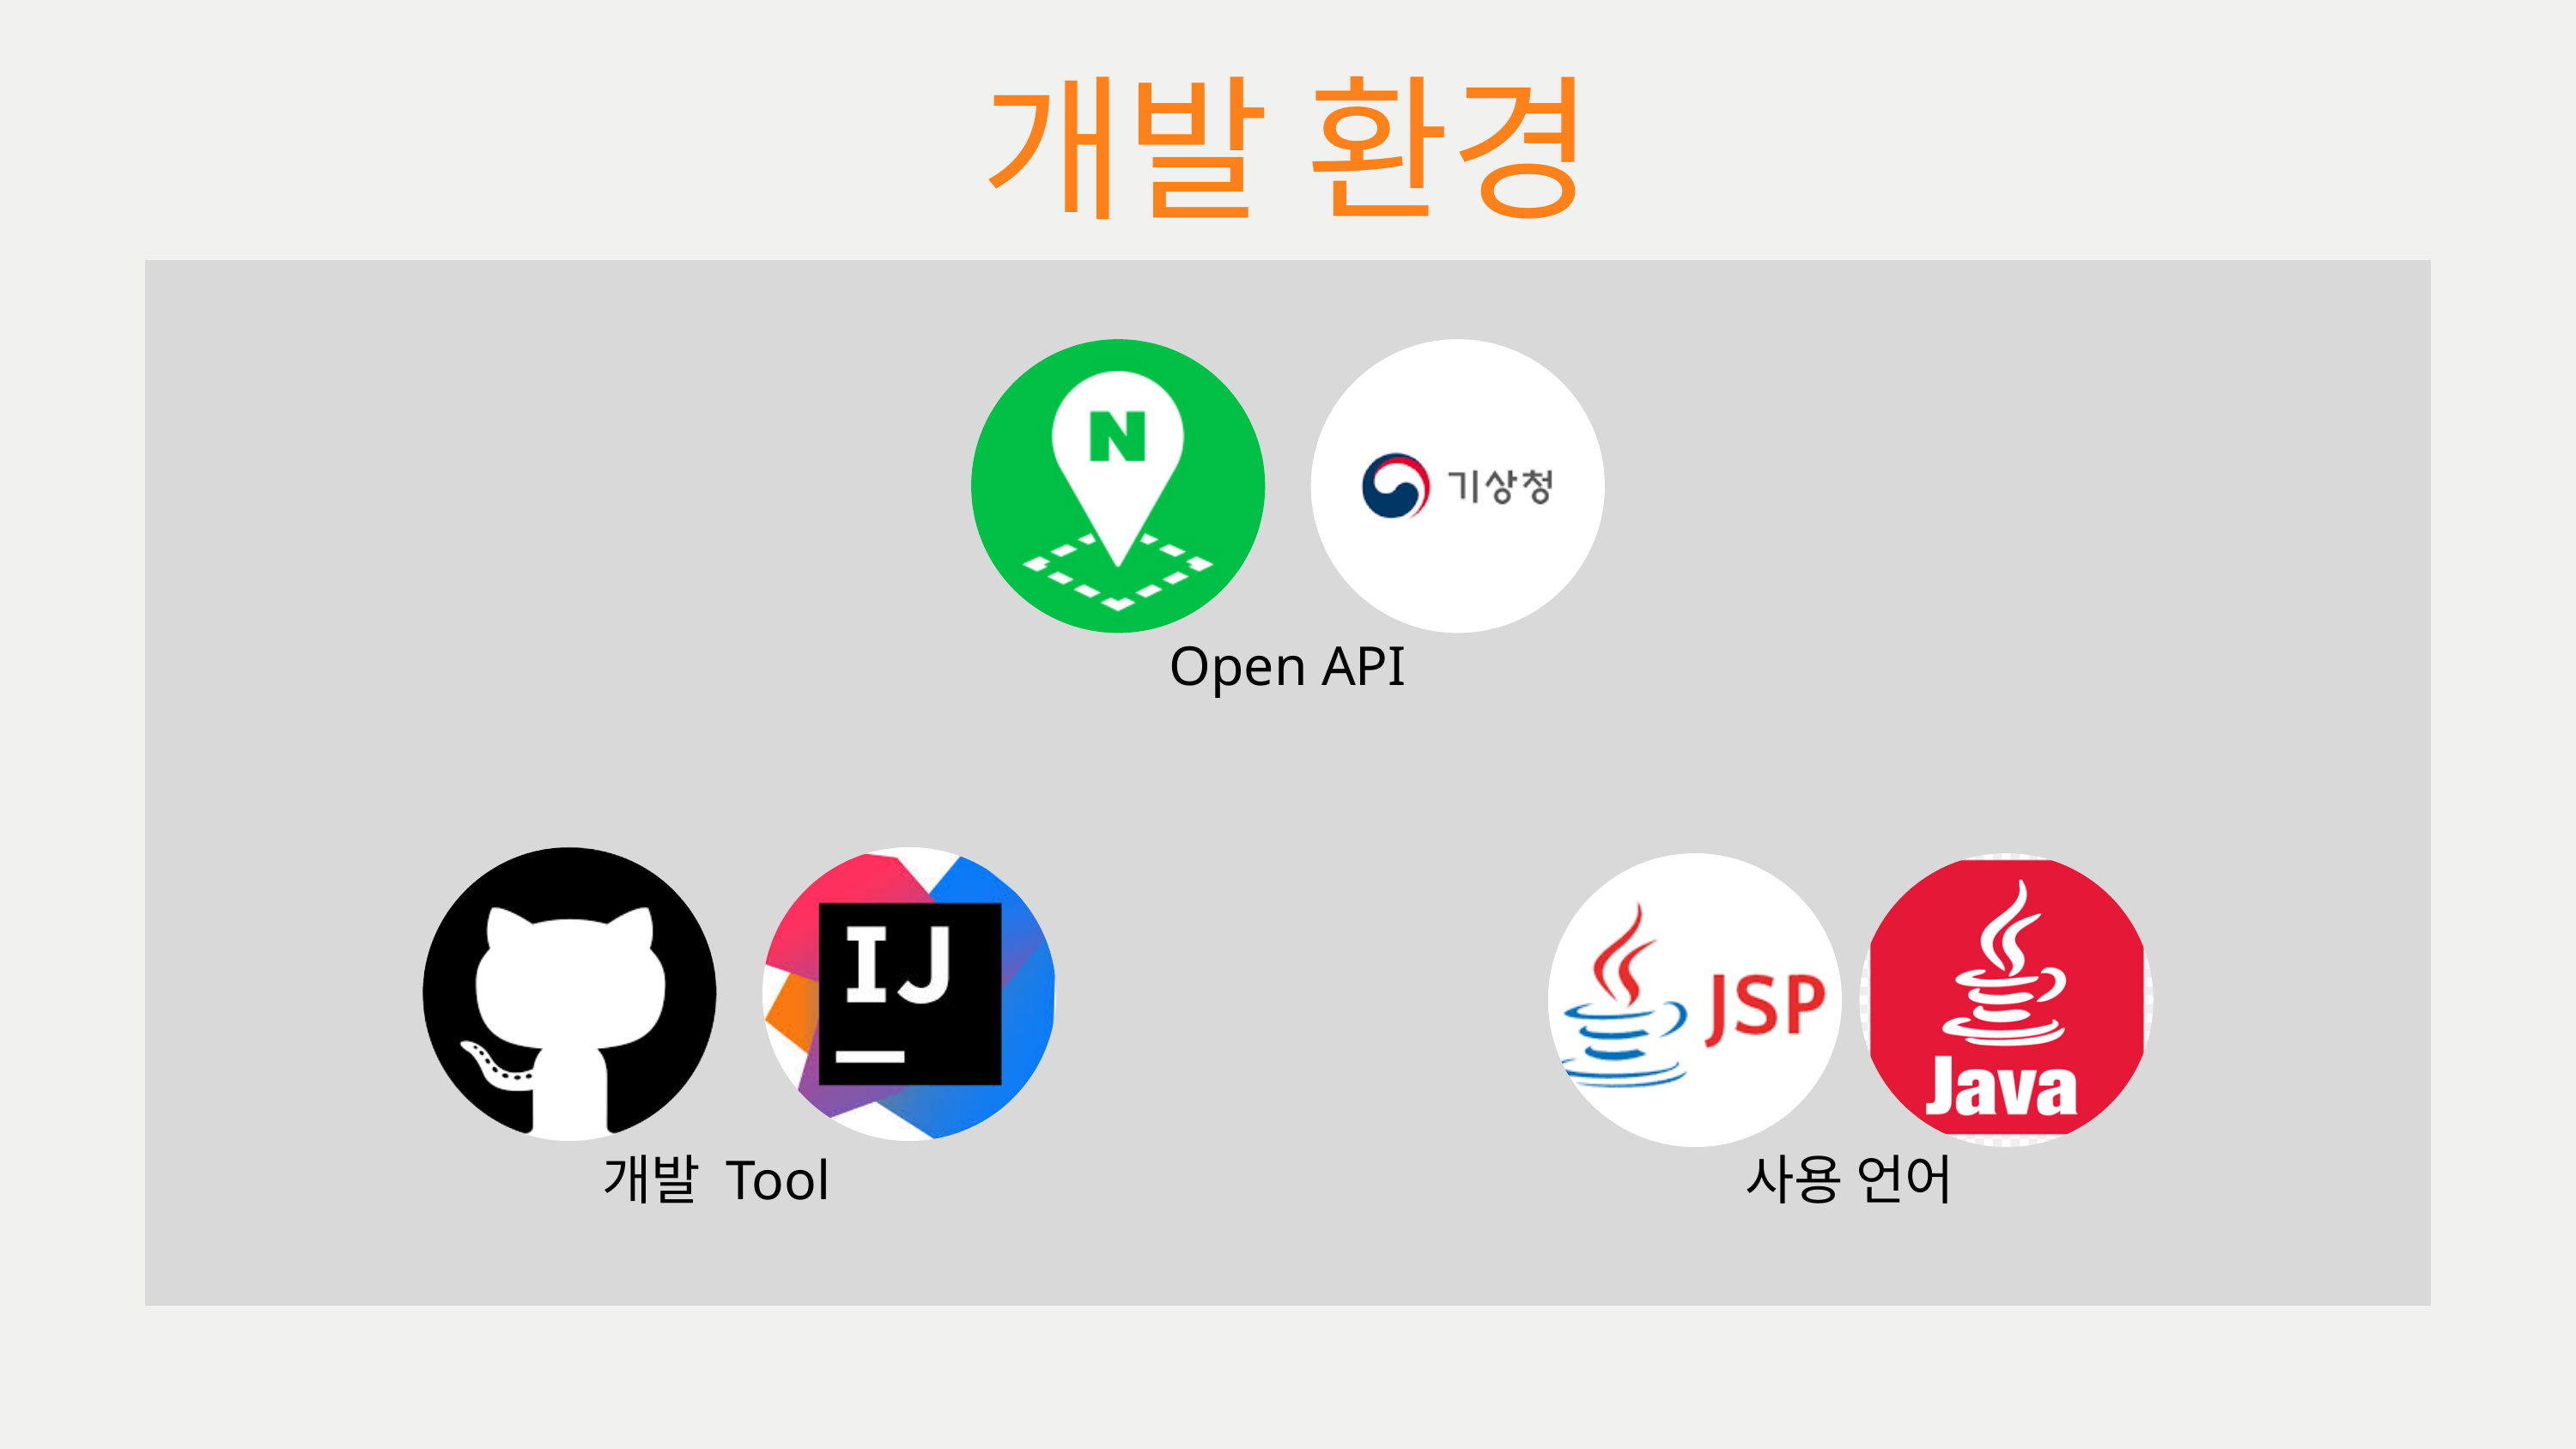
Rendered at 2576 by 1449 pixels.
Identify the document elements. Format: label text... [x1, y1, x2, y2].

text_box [422, 846, 2154, 1213]
text_box 개발 환경 [157, 49, 2419, 239]
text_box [970, 338, 1606, 700]
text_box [144, 259, 2432, 1307]
